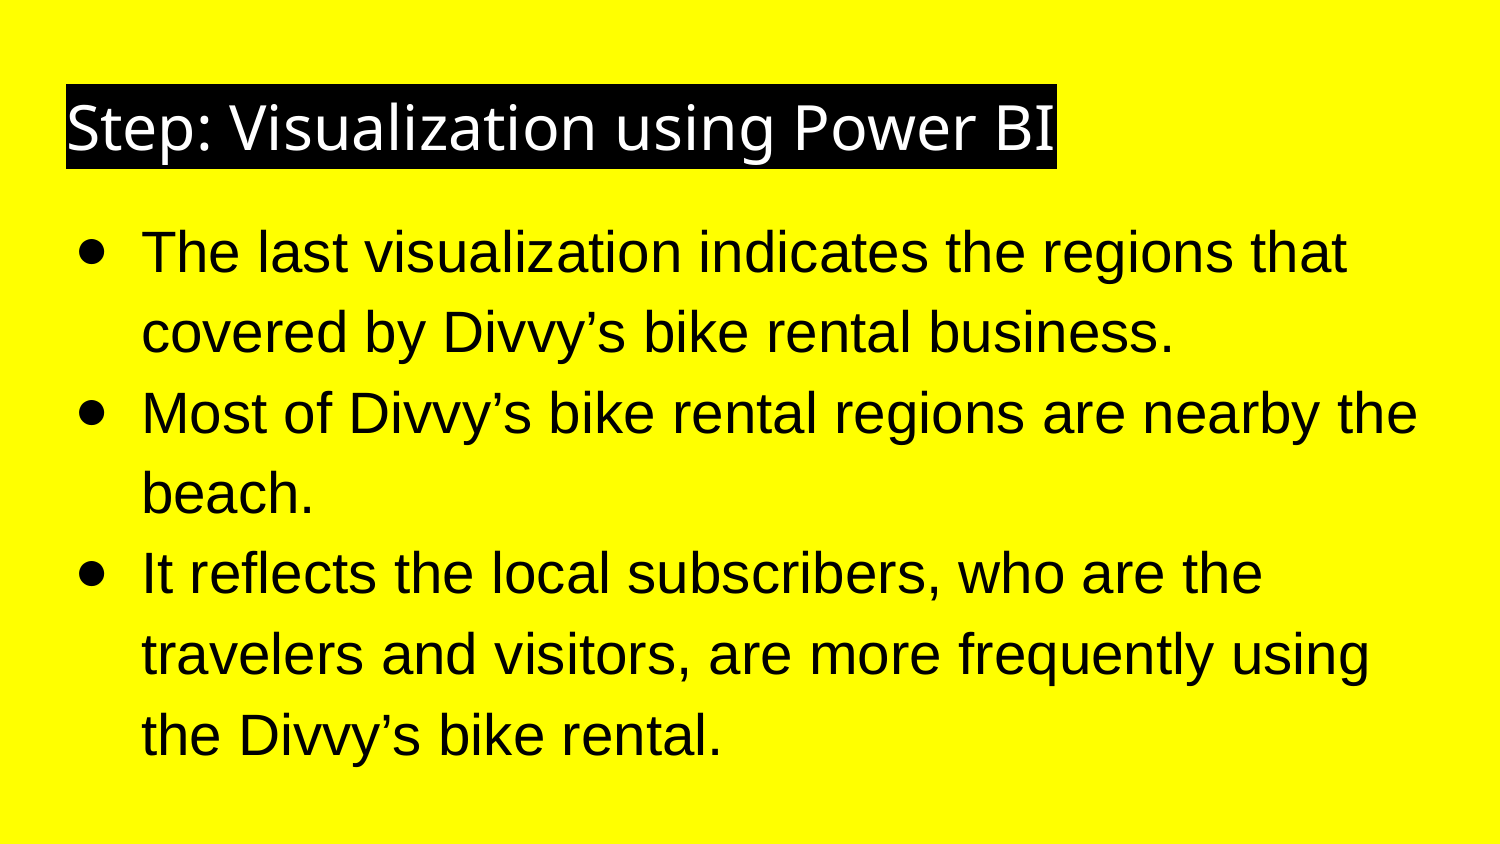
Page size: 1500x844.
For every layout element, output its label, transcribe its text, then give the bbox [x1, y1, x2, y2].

title Step: Visualization using Power BI [51, 72, 1449, 167]
list The last visualization indicates the regions that covered by Divvy’s bike rental business. Most of Divvy’s bike rental regions are nearby the beach. It reflects the local subscribers, who are the travelers and visitors, are more frequently using the Divvy’s bike rental. [51, 188, 1482, 798]
